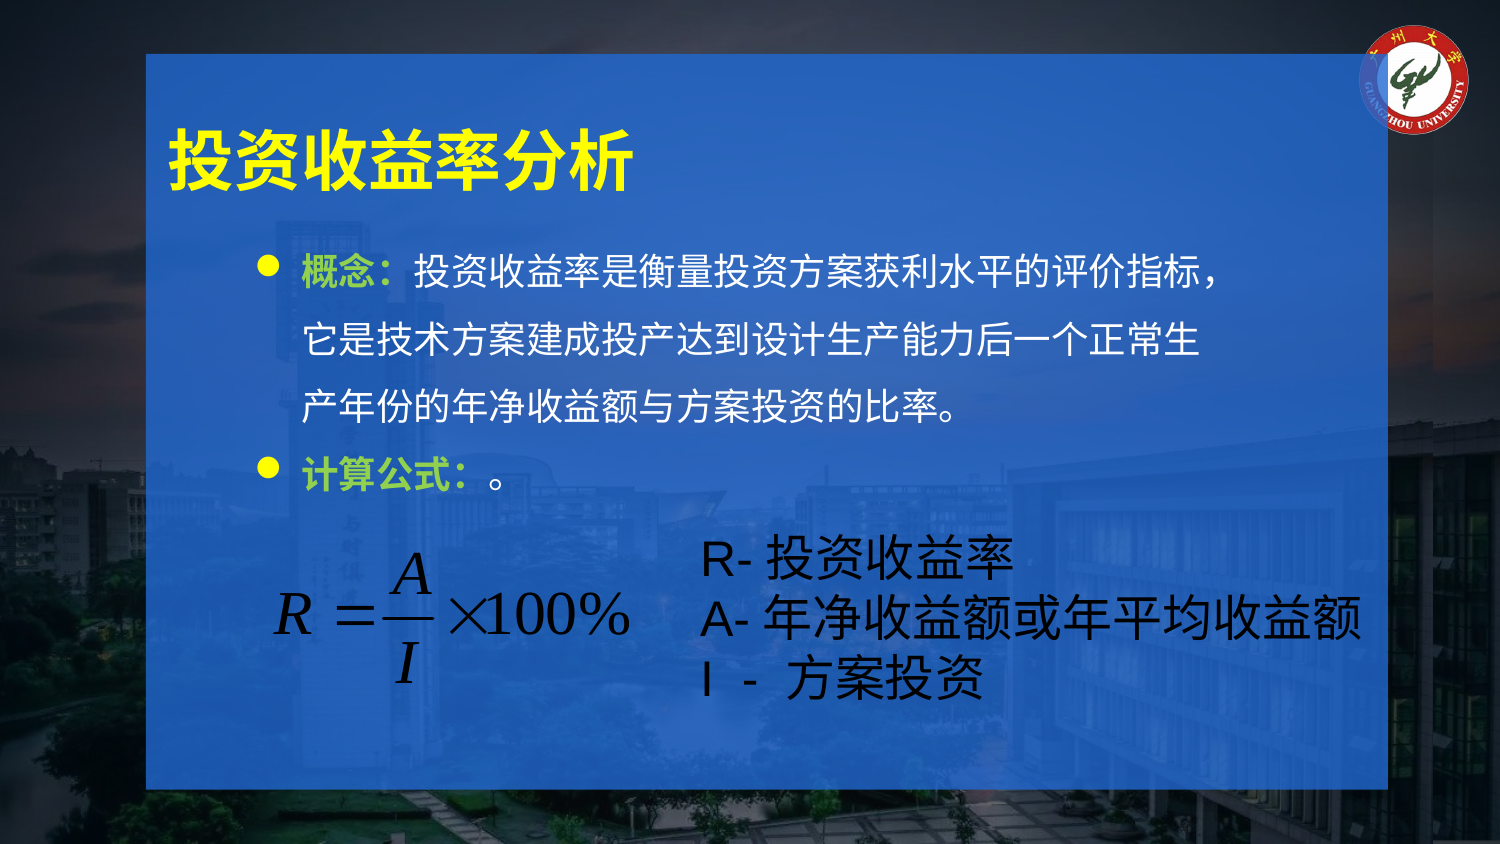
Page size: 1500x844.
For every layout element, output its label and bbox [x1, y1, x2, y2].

picture [1356, 23, 1470, 136]
text_box [0, 0, 1500, 844]
text_box [261, 535, 641, 698]
